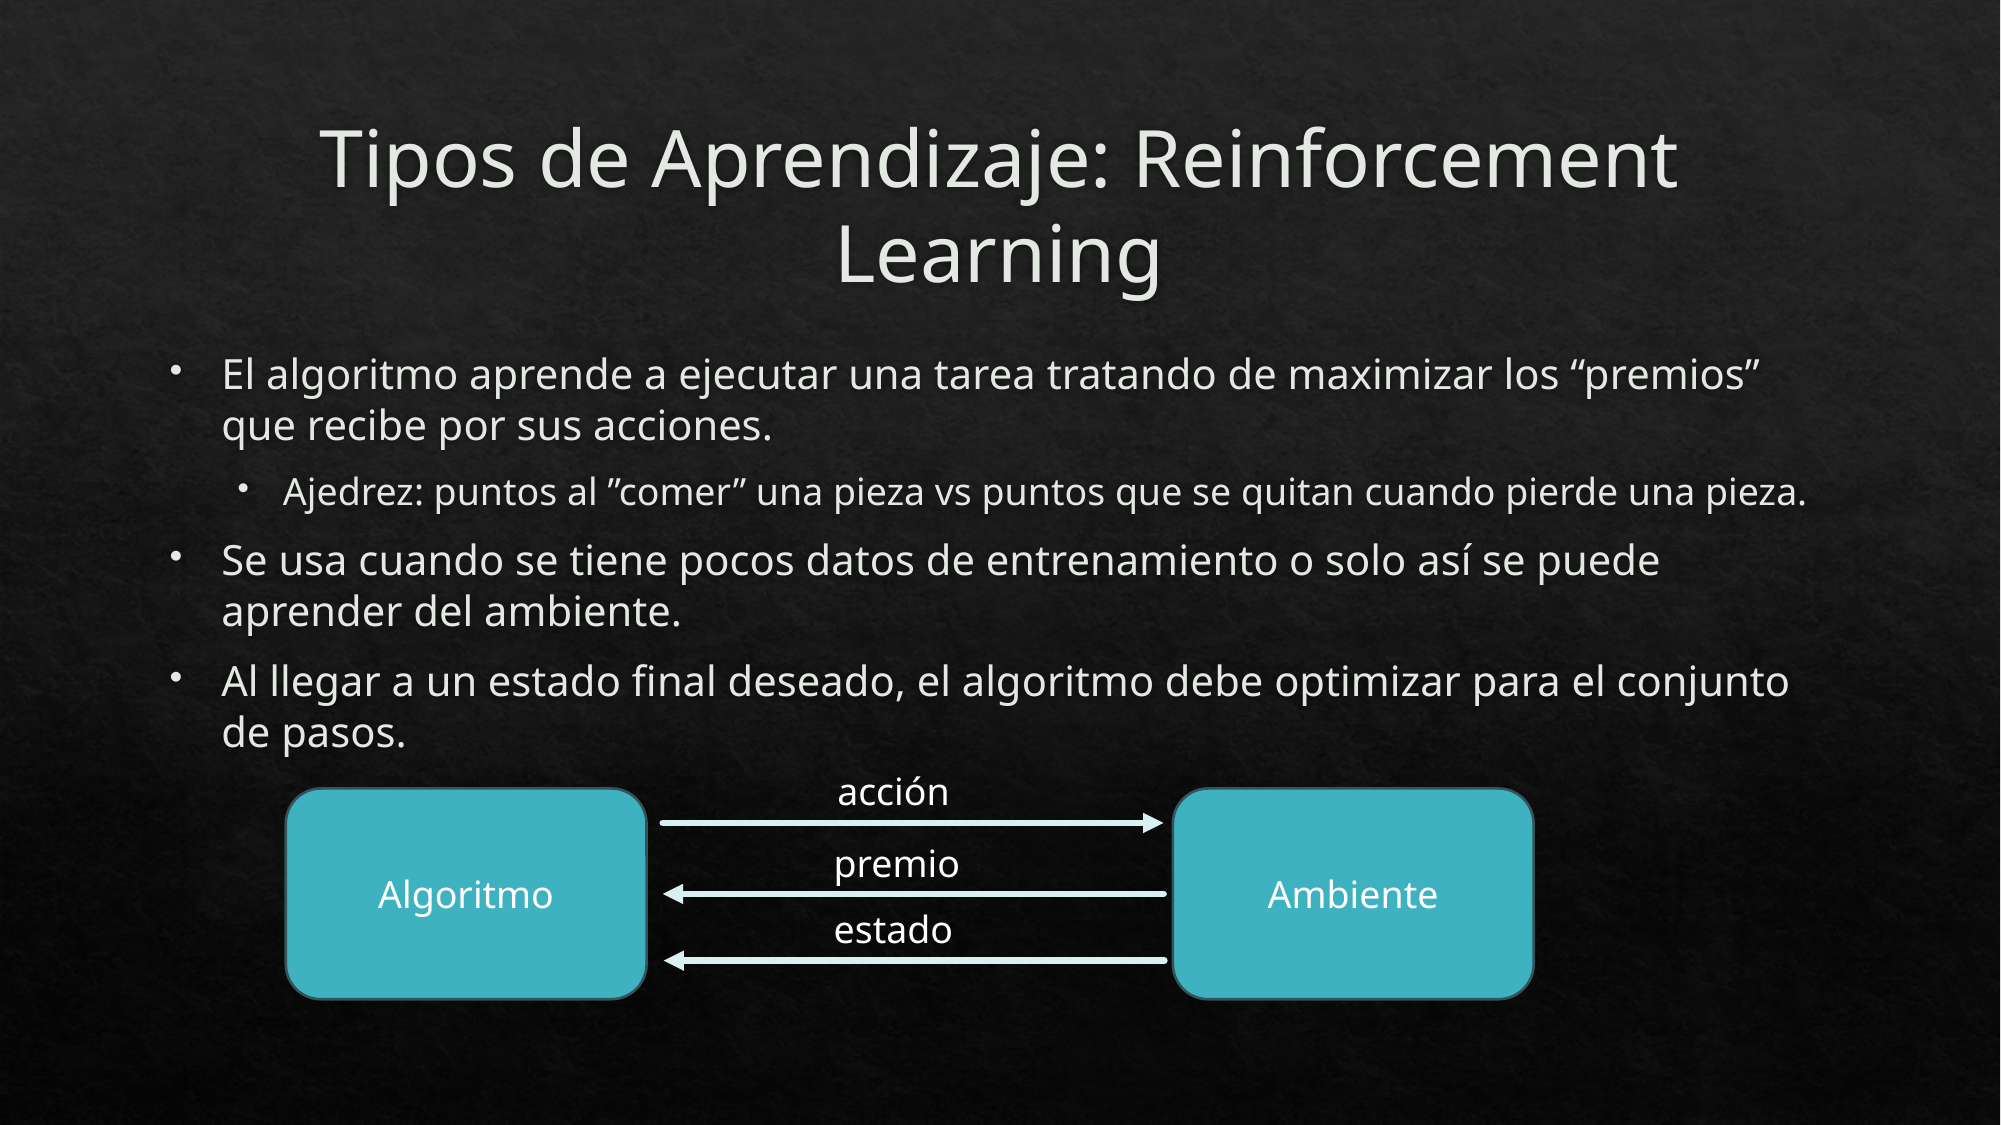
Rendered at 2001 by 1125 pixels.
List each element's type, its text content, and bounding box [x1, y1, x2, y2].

text_box premio [818, 834, 975, 890]
text_box Algoritmo [284, 787, 648, 1001]
title Tipos de Aprendizaje: Reinforcement Learning [149, 99, 1849, 307]
text_box acción [822, 760, 965, 819]
text_box estado [818, 906, 968, 957]
text_box Ambiente [1171, 787, 1536, 1001]
list El algoritmo aprende a ejecutar una tarea tratando de maximizar los “premios” que recibe por sus acciones. Ajedrez: puntos al ”comer” una pieza vs puntos que se quitan cuando pierde una pieza. Se usa cuando se tiene pocos datos de entrenamiento o solo así se puede aprender del ambiente. Al llegar a un estado final deseado, el algoritmo debe optimizar para el conjunto de pasos. [149, 340, 1849, 950]
